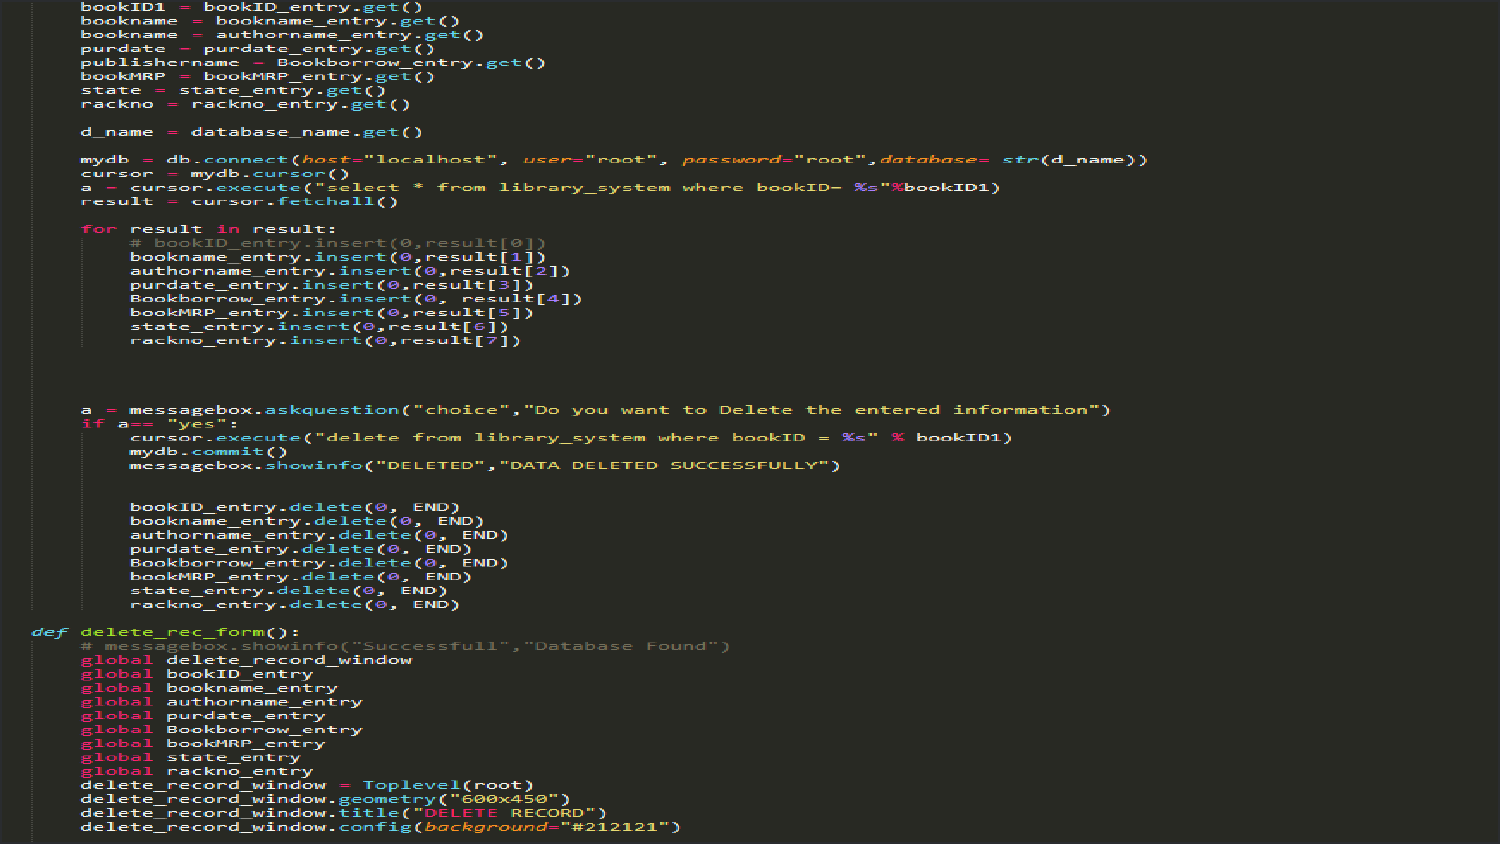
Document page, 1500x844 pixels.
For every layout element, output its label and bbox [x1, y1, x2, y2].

text_box [0, 0, 1500, 844]
